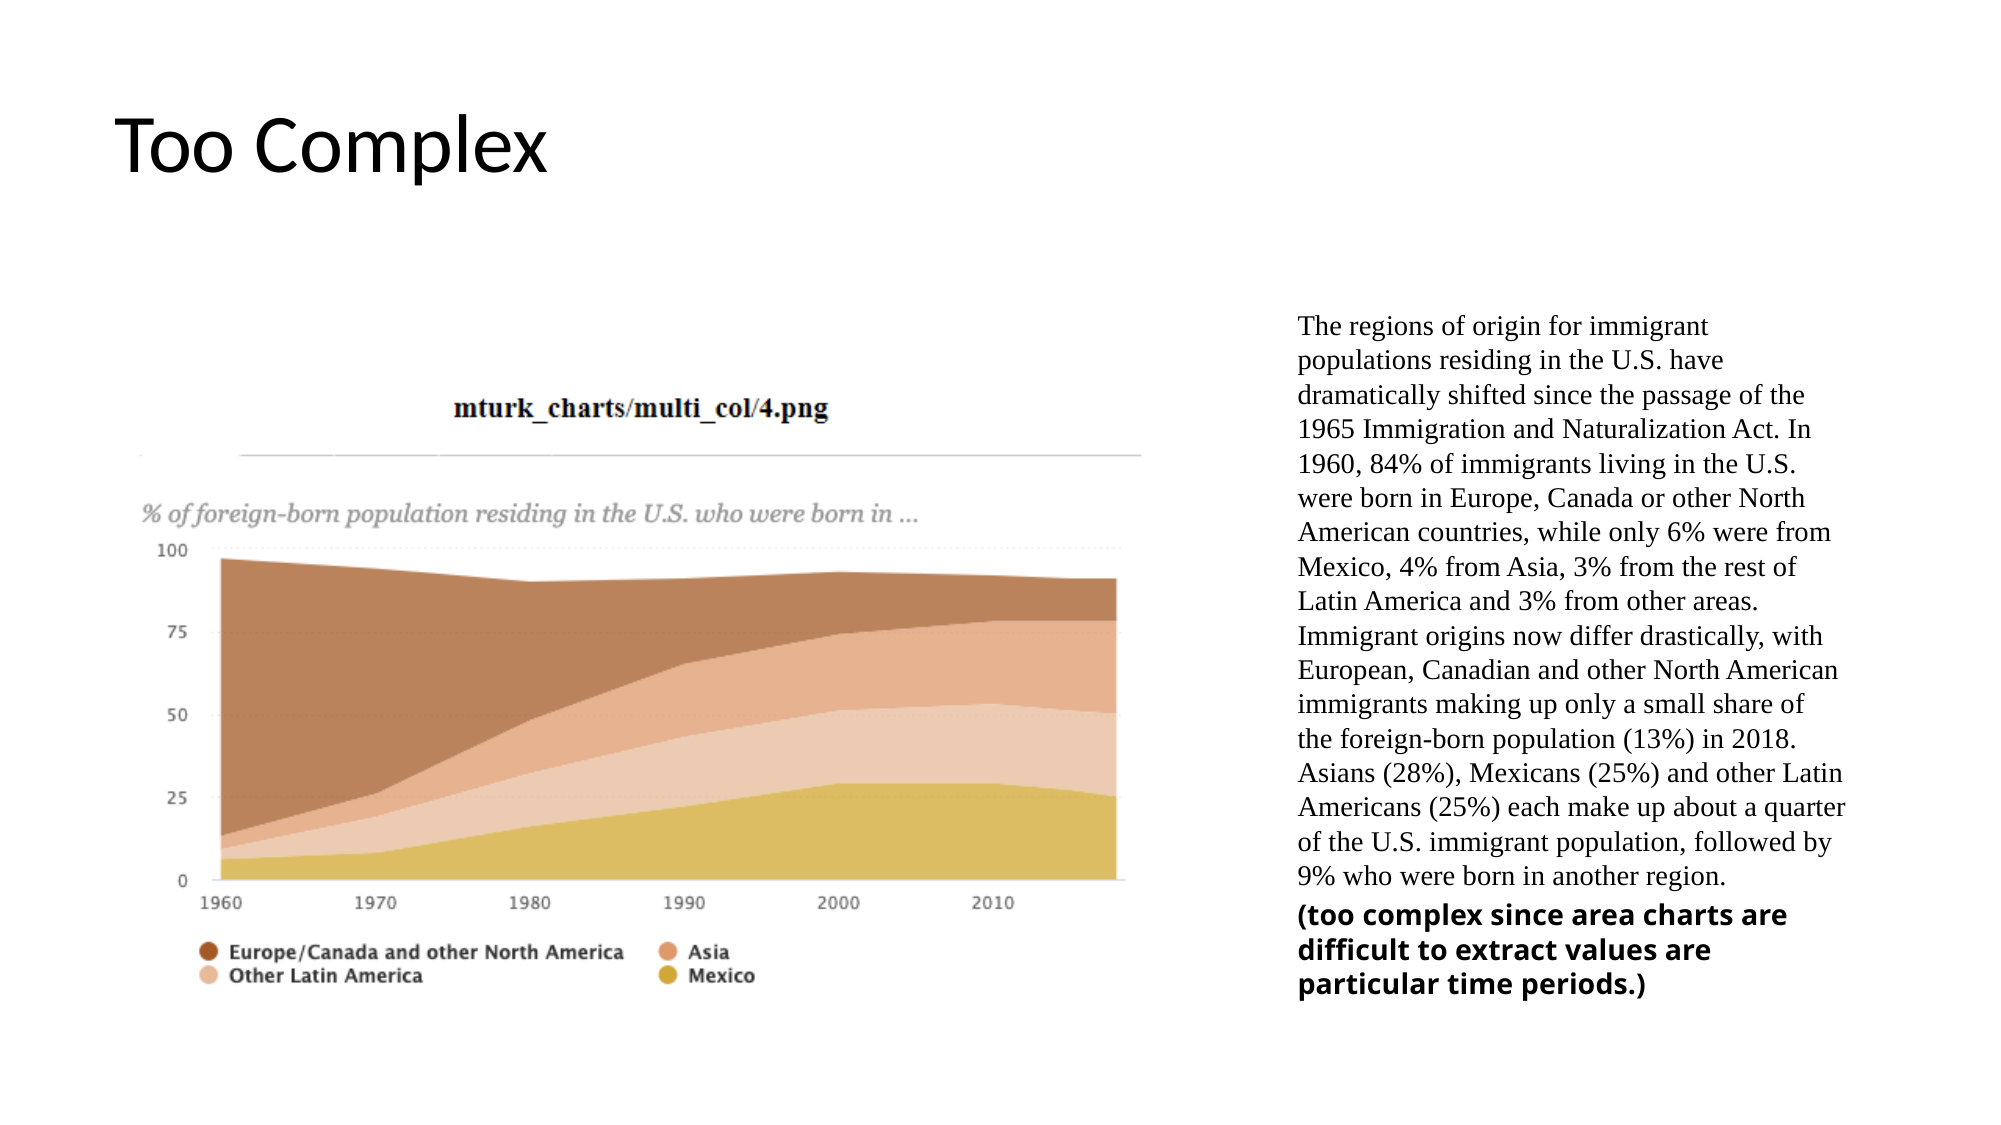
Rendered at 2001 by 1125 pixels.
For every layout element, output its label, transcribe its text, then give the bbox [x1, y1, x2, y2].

title Too Complex [99, 45, 1900, 233]
list The regions of origin for immigrant populations residing in the U.S. have dramatically shifted since the passage of the 1965 Immigration and Naturalization Act. In 1960, 84% of immigrants living in the U.S. were born in Europe, Canada or other North American countries, while only 6% were from Mexico, 4% from Asia, 3% from the rest of Latin America and 3% from other areas. Immigrant origins now differ drastically, with European, Canadian and other North American immigrants making up only a small share of the foreign-born population (13%) in 2018. Asians (28%), Mexicans (25%) and other Latin Americans (25%) each make up about a quarter of the U.S. immigrant population, followed by 9% who were born in another region. (too complex since area charts are difficult to extract values are particular time periods.) [1282, 299, 1863, 1014]
picture [137, 361, 1143, 1022]
